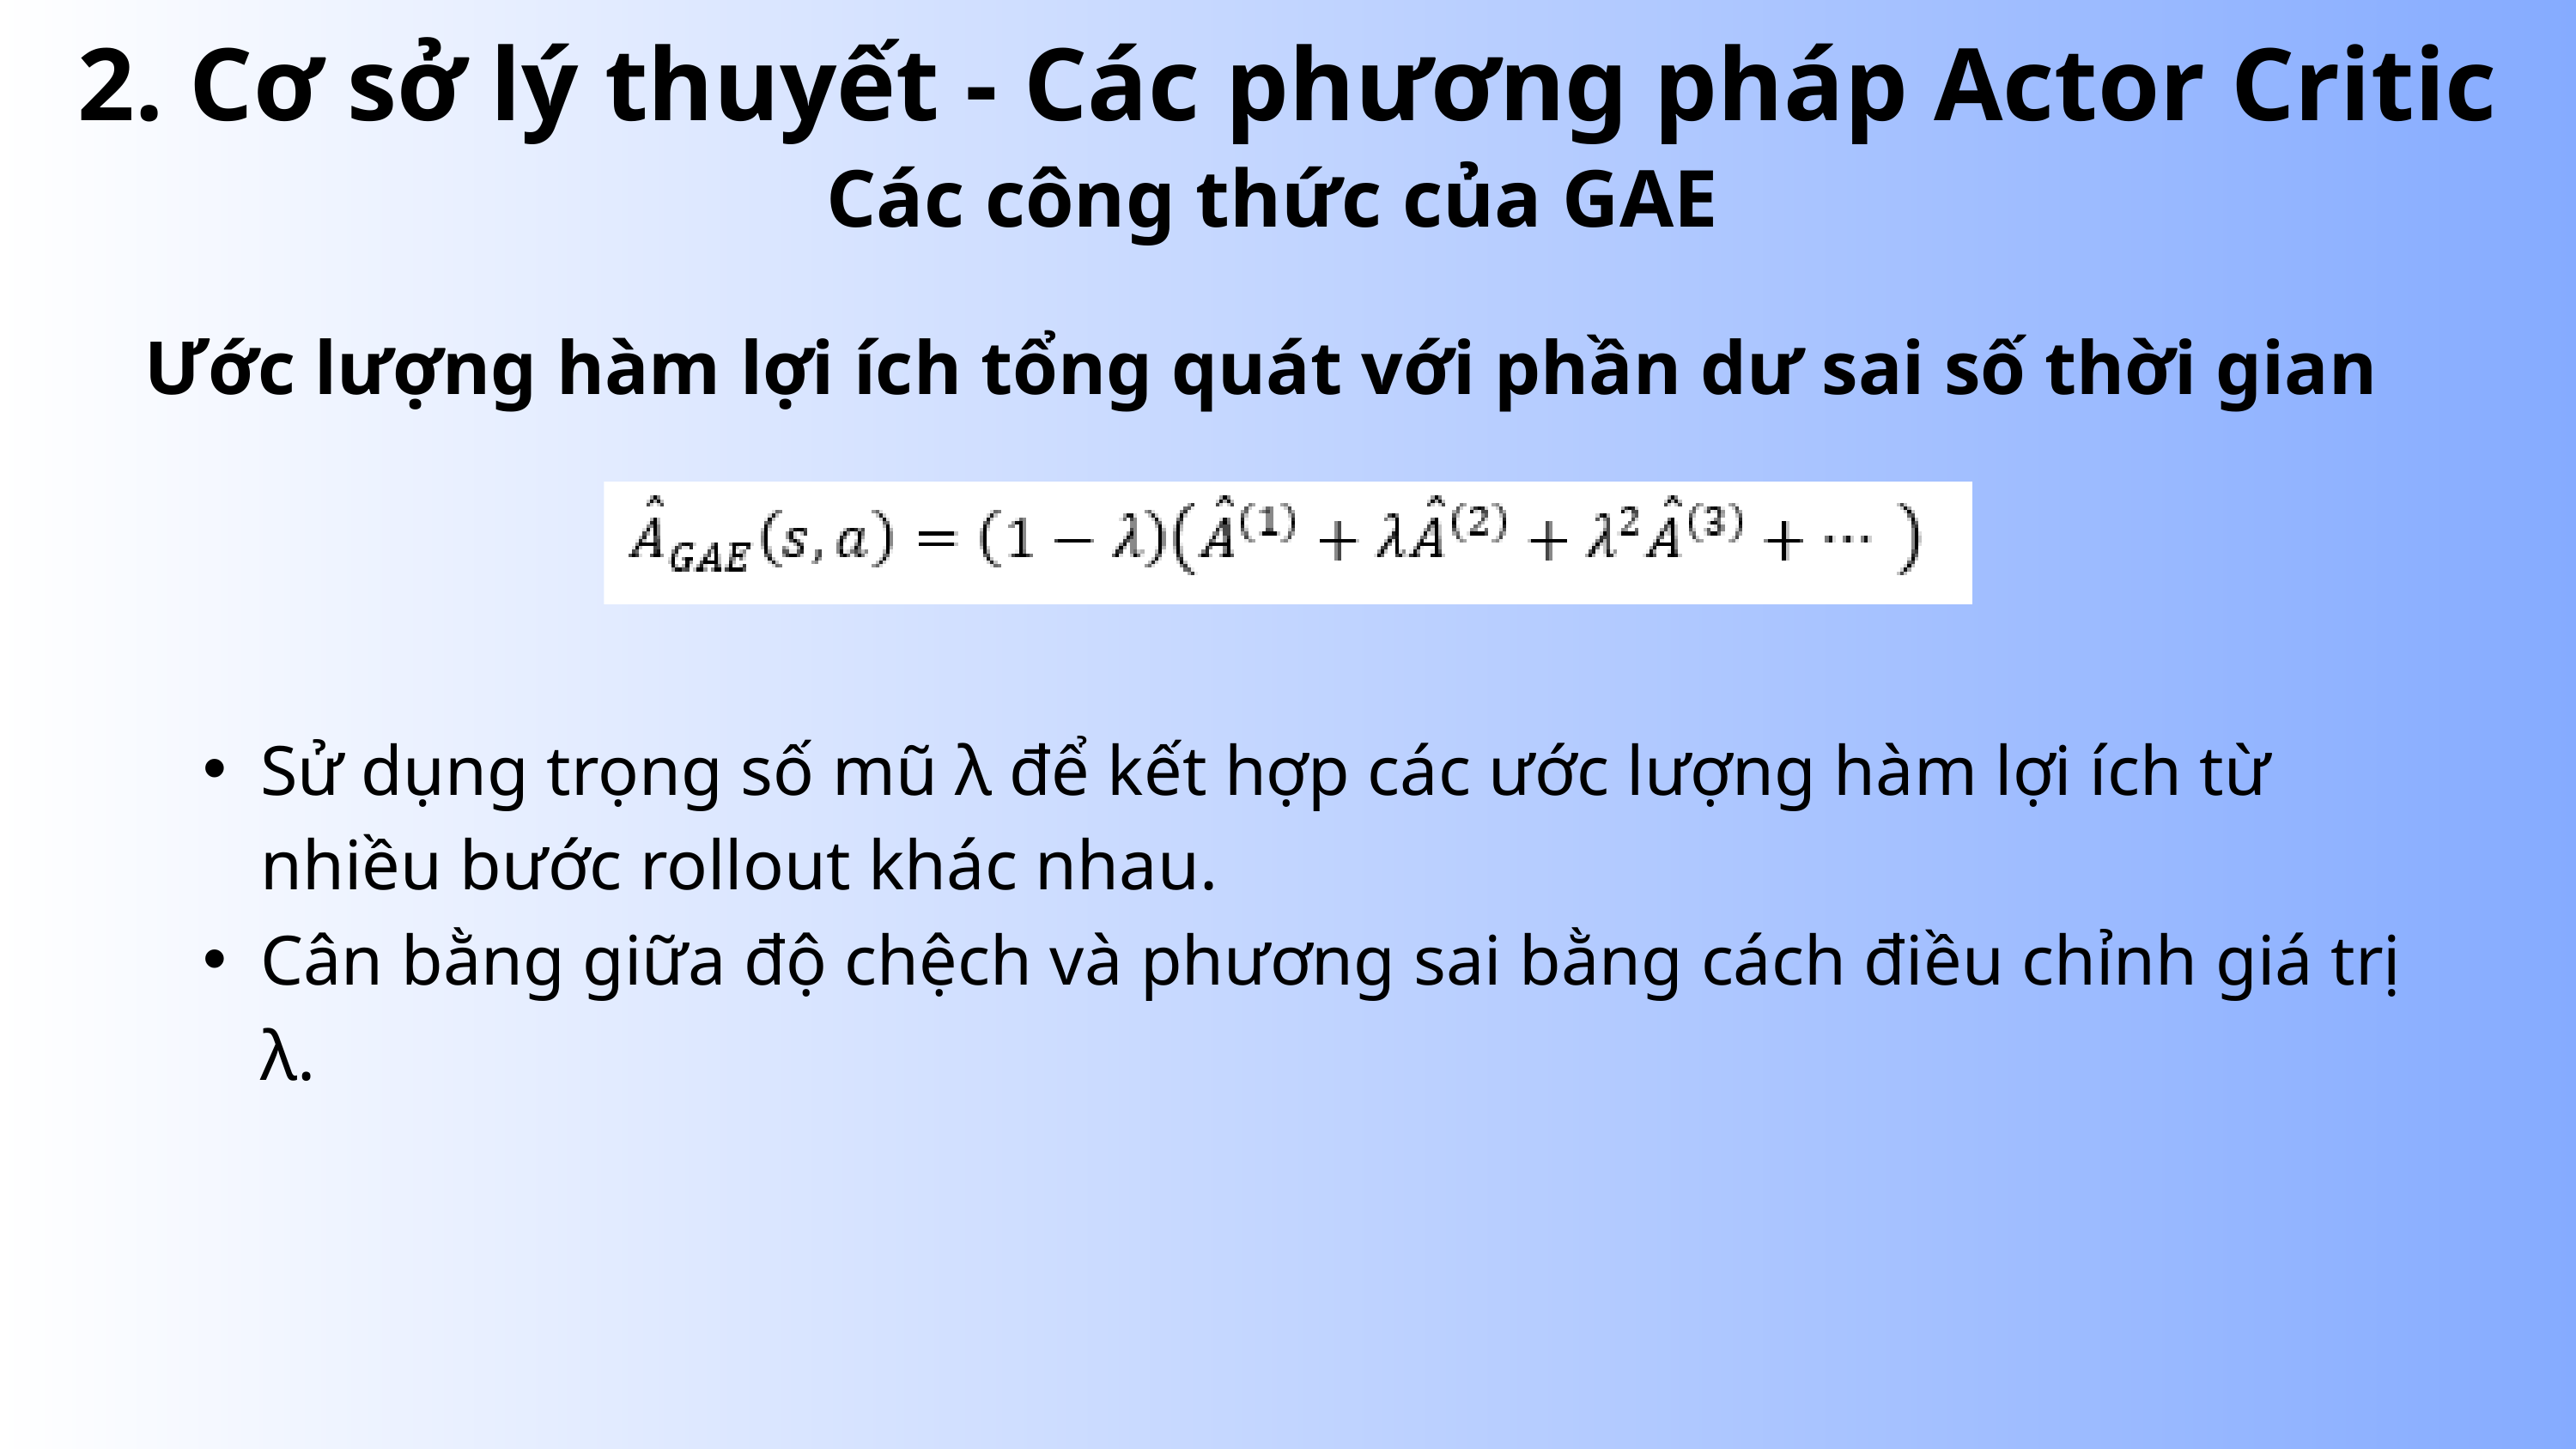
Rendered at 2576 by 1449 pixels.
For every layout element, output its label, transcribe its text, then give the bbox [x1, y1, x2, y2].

text_box Ước lượng hàm lợi ích tổng quát với phần dư sai số thời gian [144, 306, 2407, 409]
text_box 2. Cơ sở lý thuyết - Các phương pháp Actor Critic [0, 0, 2576, 141]
text_box Các công thức của GAE [826, 141, 1750, 243]
text_box Sử dụng trọng số mũ λ để kết hợp các ước lượng hàm lợi ích từ nhiều bước rollout khác nhau. Cân bằng giữa độ chệch và phương sai bằng cách điều chỉnh giá trị λ. [144, 713, 2407, 1094]
text_box [604, 482, 1972, 604]
